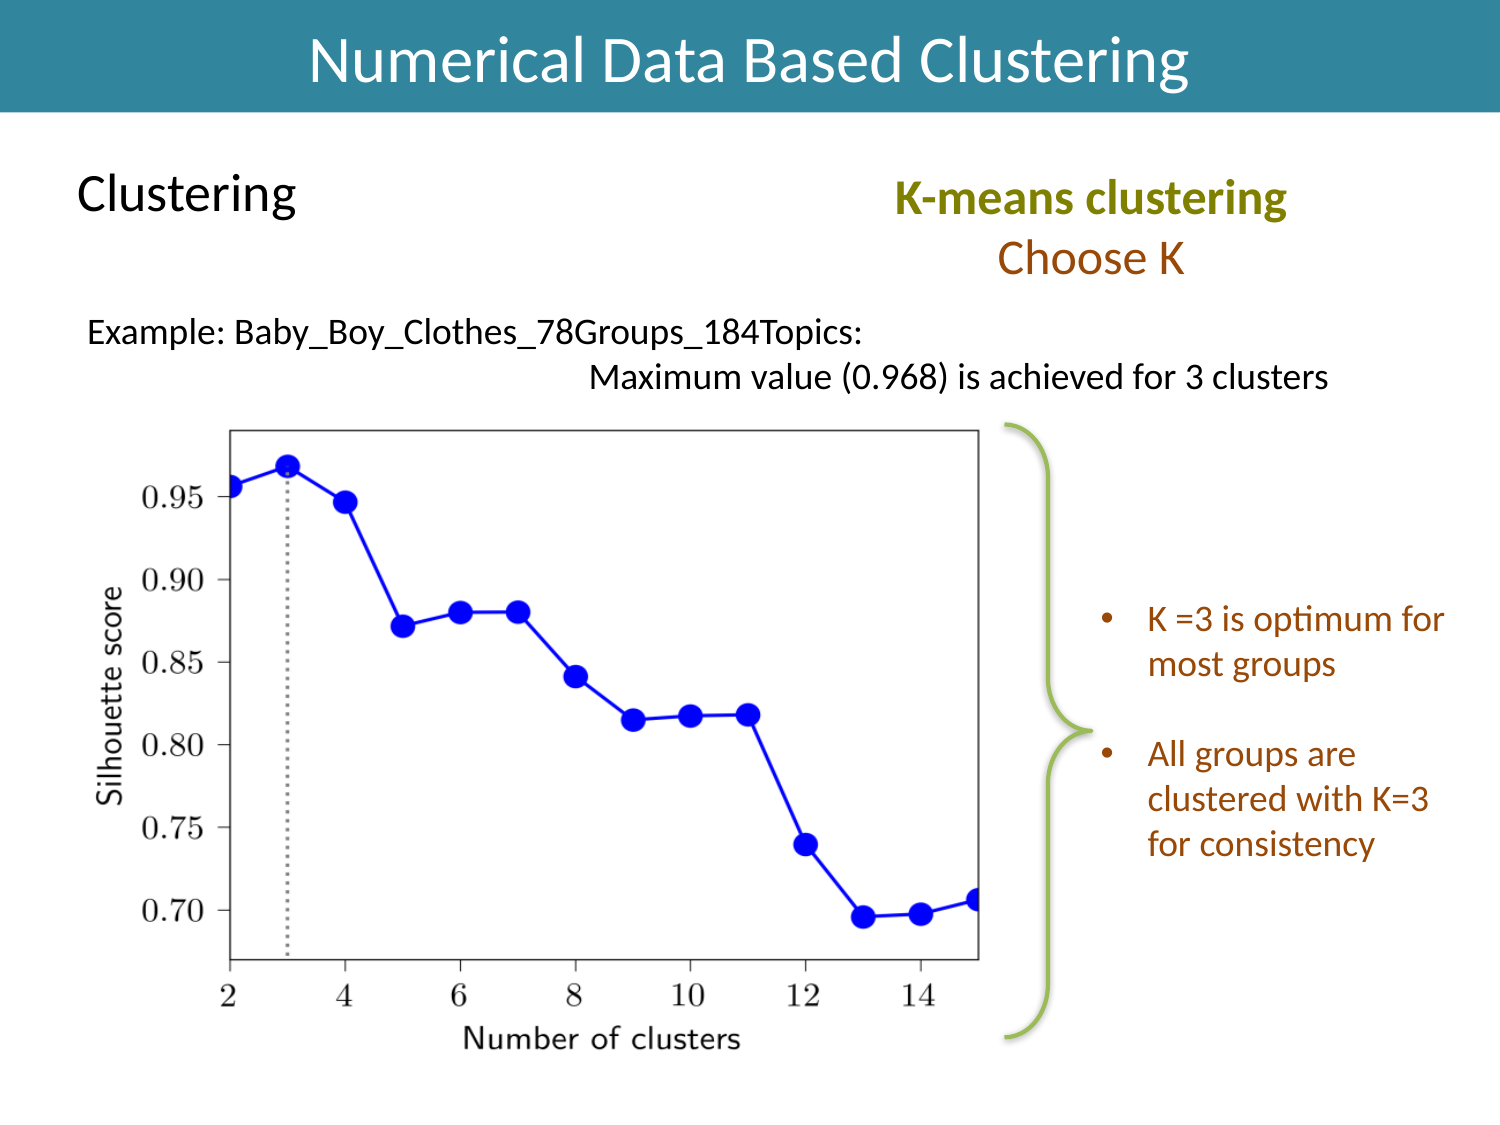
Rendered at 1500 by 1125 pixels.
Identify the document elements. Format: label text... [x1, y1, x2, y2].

text_box K-means clustering Choose K [754, 157, 1429, 292]
title Clustering [62, 149, 613, 230]
text_box Numerical Data Based Clustering [0, 0, 1500, 115]
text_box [72, 299, 1495, 1080]
